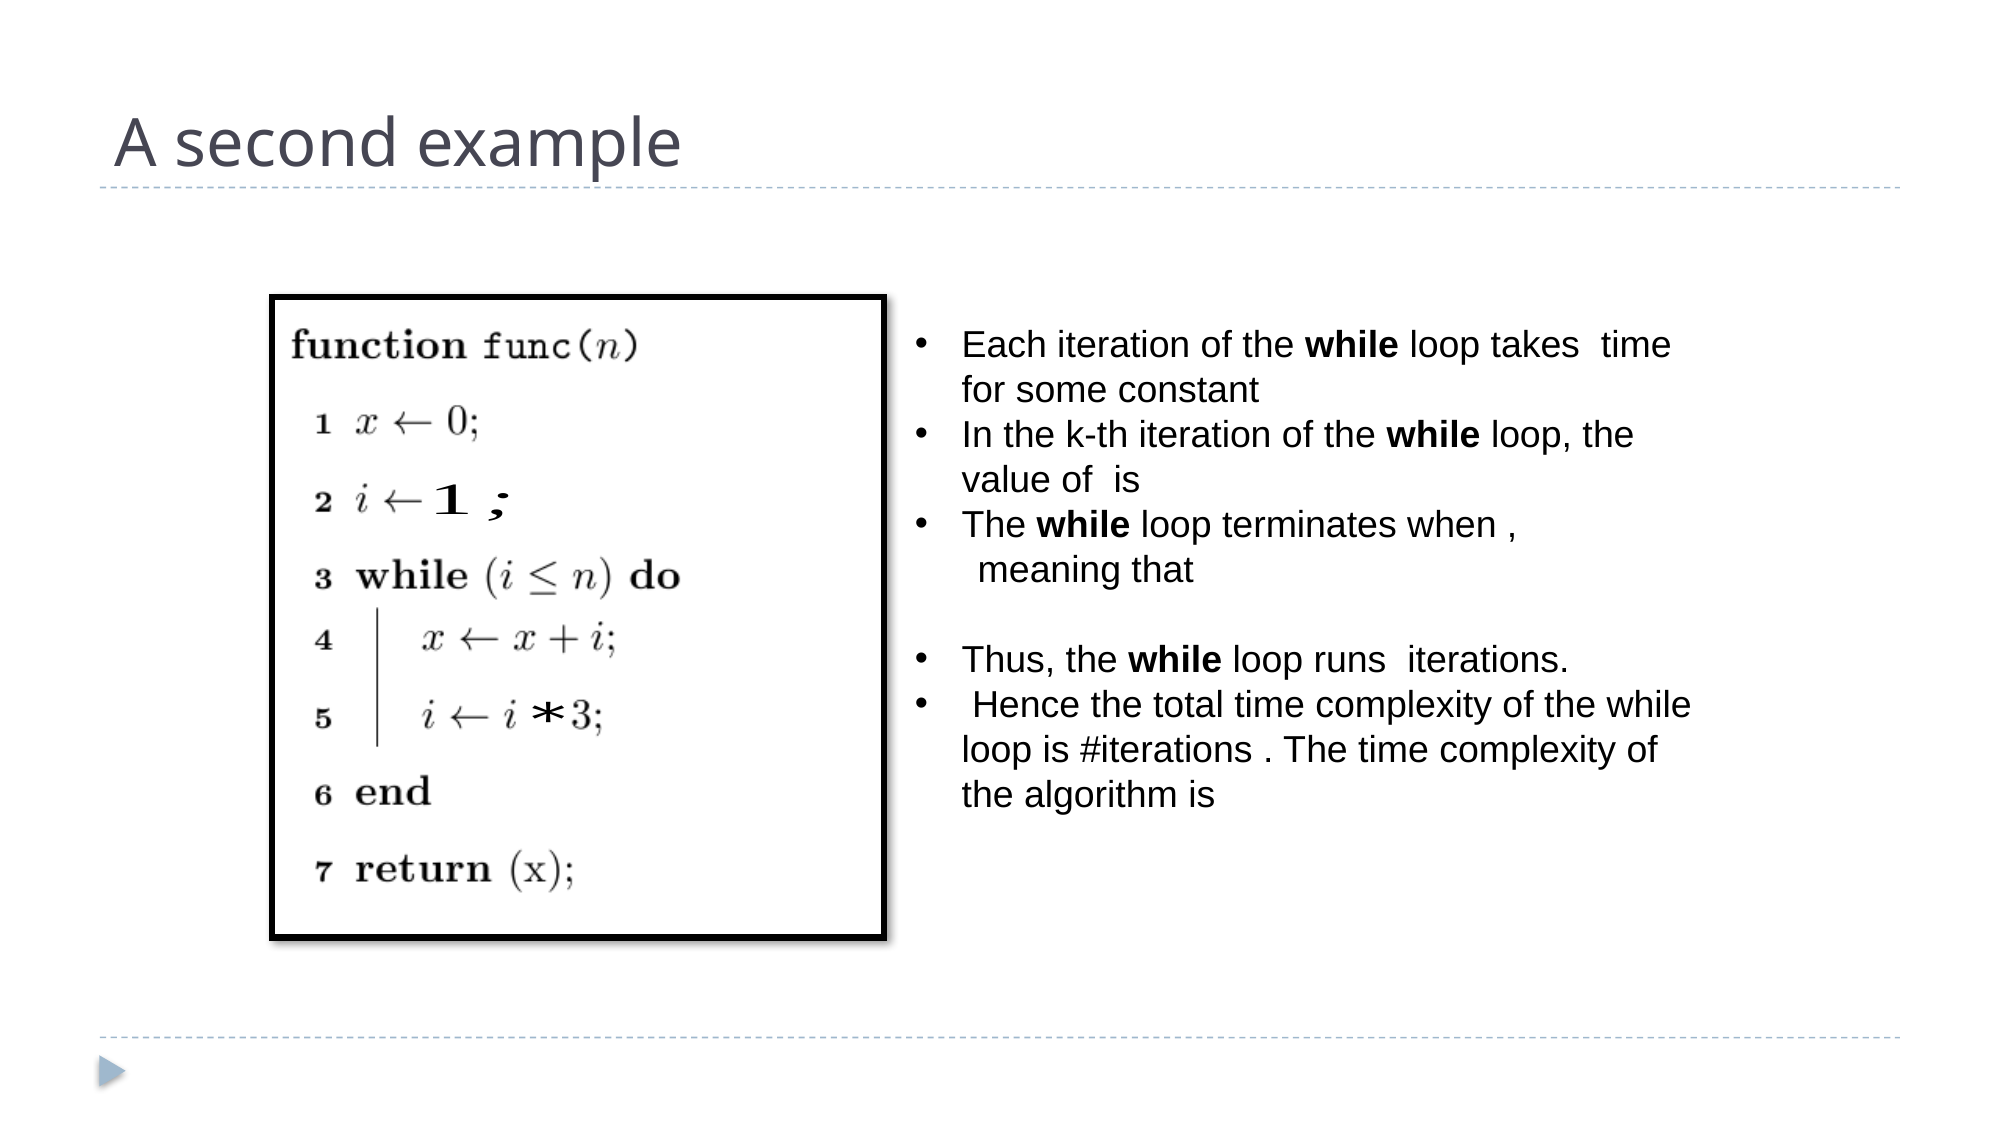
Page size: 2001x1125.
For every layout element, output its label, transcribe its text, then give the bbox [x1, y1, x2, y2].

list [274, 299, 882, 935]
title A second example [99, 24, 1901, 188]
